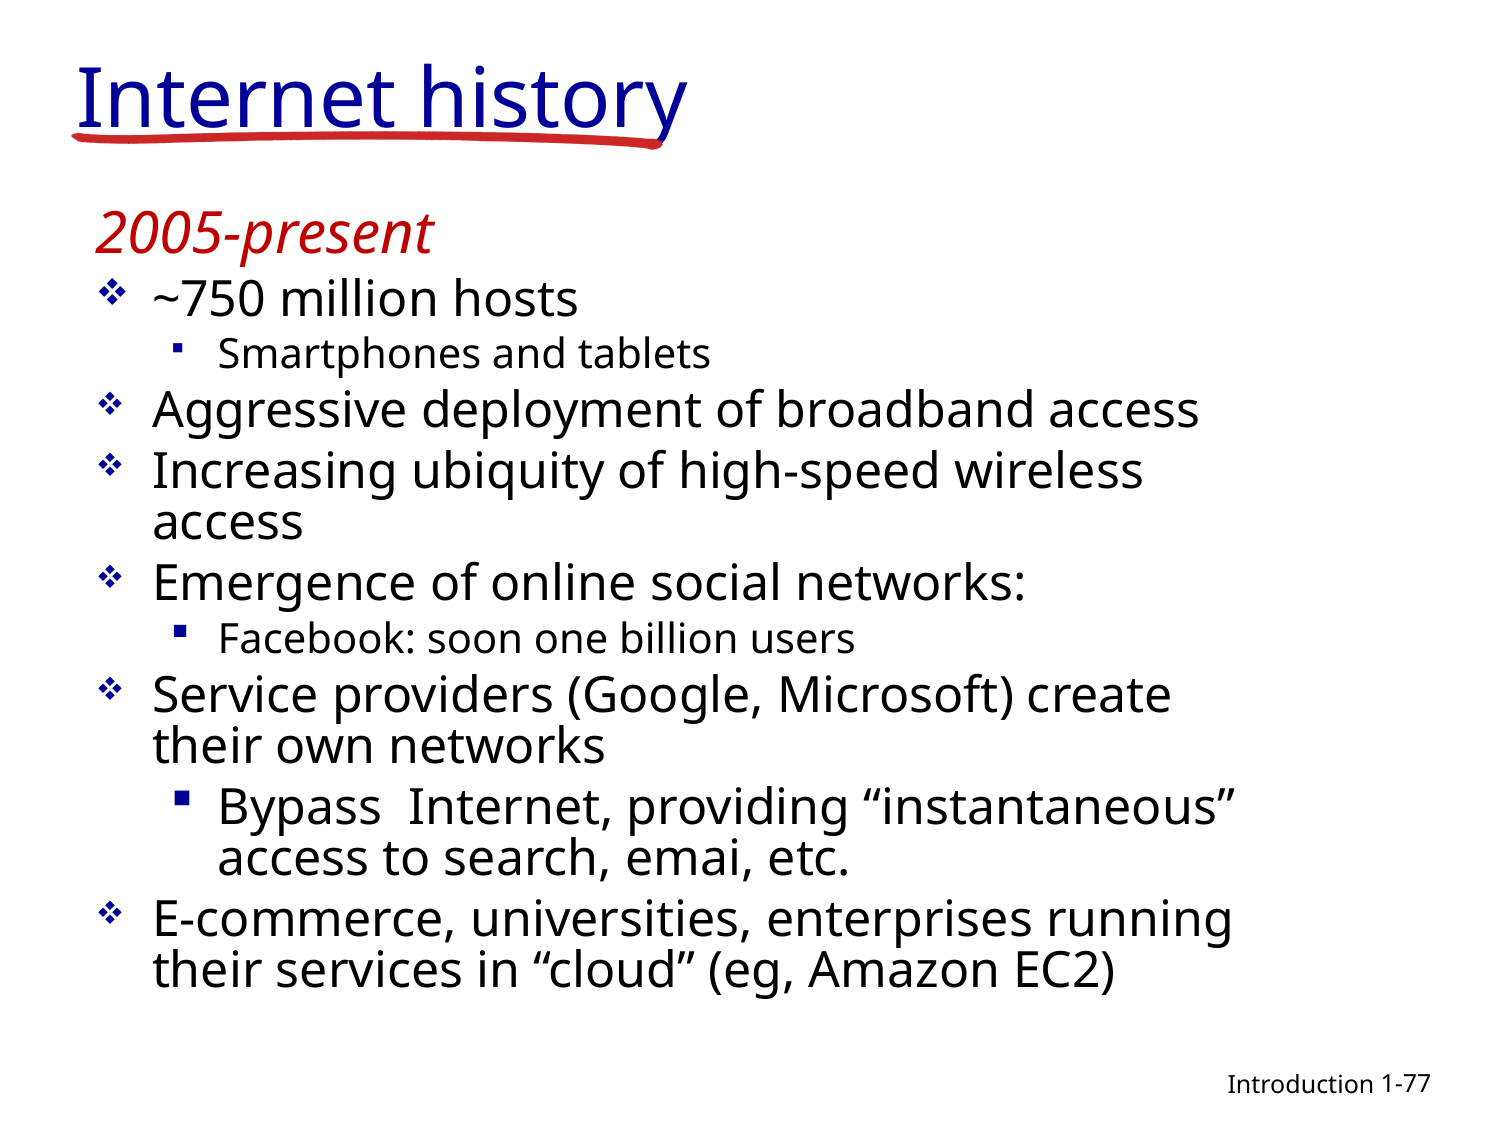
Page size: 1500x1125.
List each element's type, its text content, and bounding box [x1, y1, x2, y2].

picture [68, 126, 669, 156]
slide_number 1-77 [1365, 1059, 1477, 1106]
footer Introduction [914, 1060, 1391, 1109]
text_box Internet history [61, 41, 1337, 148]
list 2005-present ~750 million hosts Smartphones and tablets Aggressive deployment of broadband access Increasing ubiquity of high-speed wireless access Emergence of online social networks: Facebook: soon one billion users Service providers (Google, Microsoft) create their own networks Bypass Internet, providing “instantaneous” access to search, emai, etc. E-commerce, universities, enterprises running their services in “cloud” (eg, Amazon EC2) [80, 198, 1312, 930]
